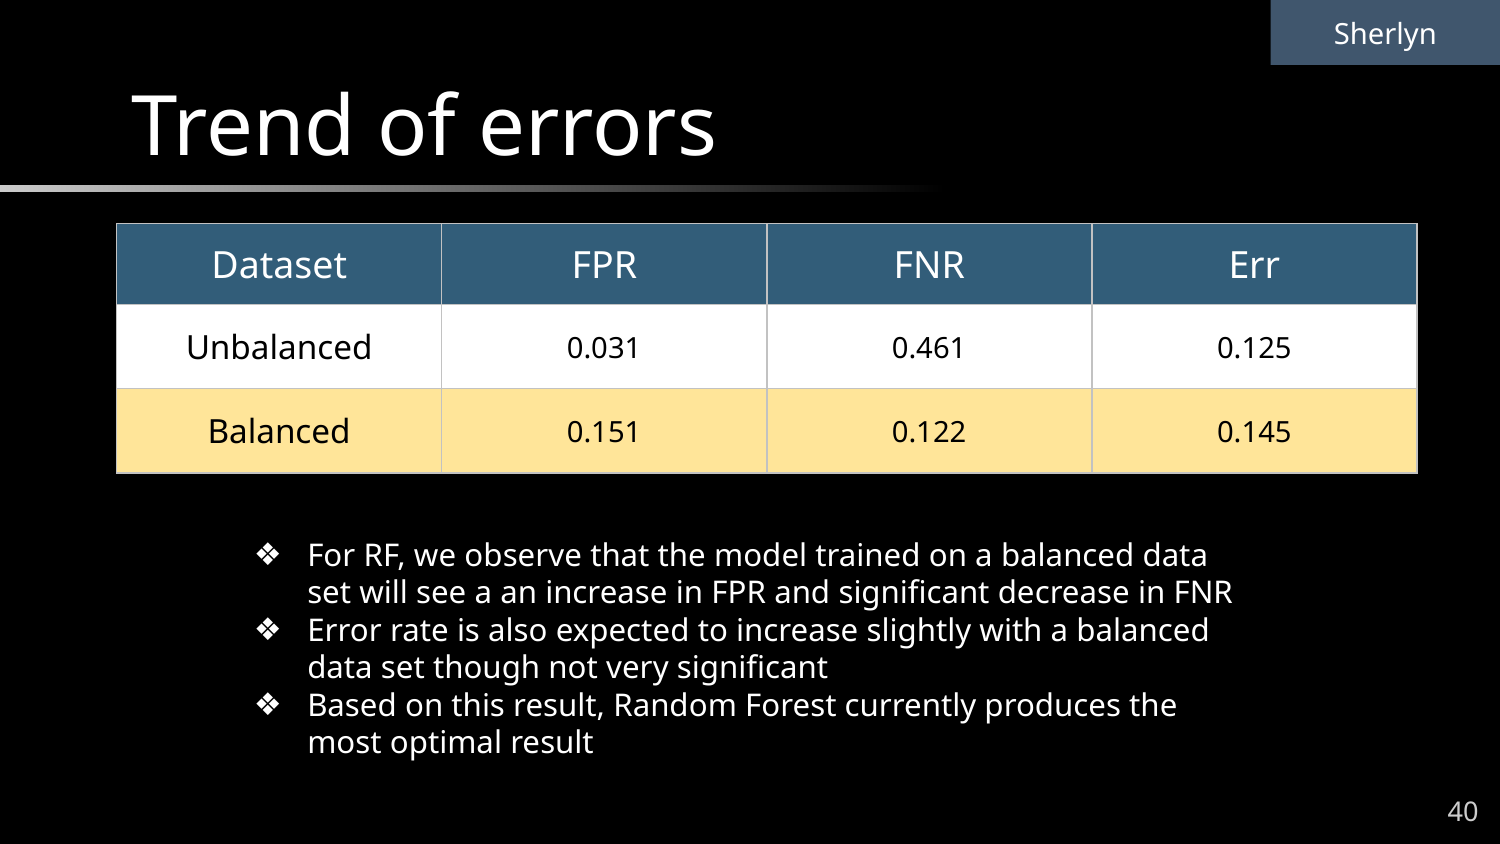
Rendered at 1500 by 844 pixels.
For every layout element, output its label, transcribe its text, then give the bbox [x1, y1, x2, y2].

title Trend of errors [116, 56, 1384, 152]
text_box Sherlyn [1270, 0, 1500, 65]
table_header FNR [768, 224, 1091, 304]
table_cell 0.122 [768, 389, 1091, 472]
table_cell 0.461 [768, 305, 1091, 388]
table_header FPR [442, 224, 766, 304]
table_cell Unbalanced [117, 305, 441, 388]
table_cell 0.145 [1093, 389, 1416, 472]
table_cell Balanced [117, 389, 441, 472]
table_header Err [1093, 224, 1416, 304]
table_header Dataset [117, 224, 441, 304]
slide_number 40 [1403, 779, 1494, 844]
table_cell 0.151 [442, 389, 766, 472]
table_cell 0.031 [442, 305, 766, 388]
table_cell 0.125 [1093, 305, 1416, 388]
list For RF, we observe that the model trained on a balanced data set will see a an increase in FPR and significant decrease in FNR Error rate is also expected to increase slightly with a balanced data set though not very significant Based on this result, Random Forest currently produces the most optimal result [217, 482, 1261, 813]
